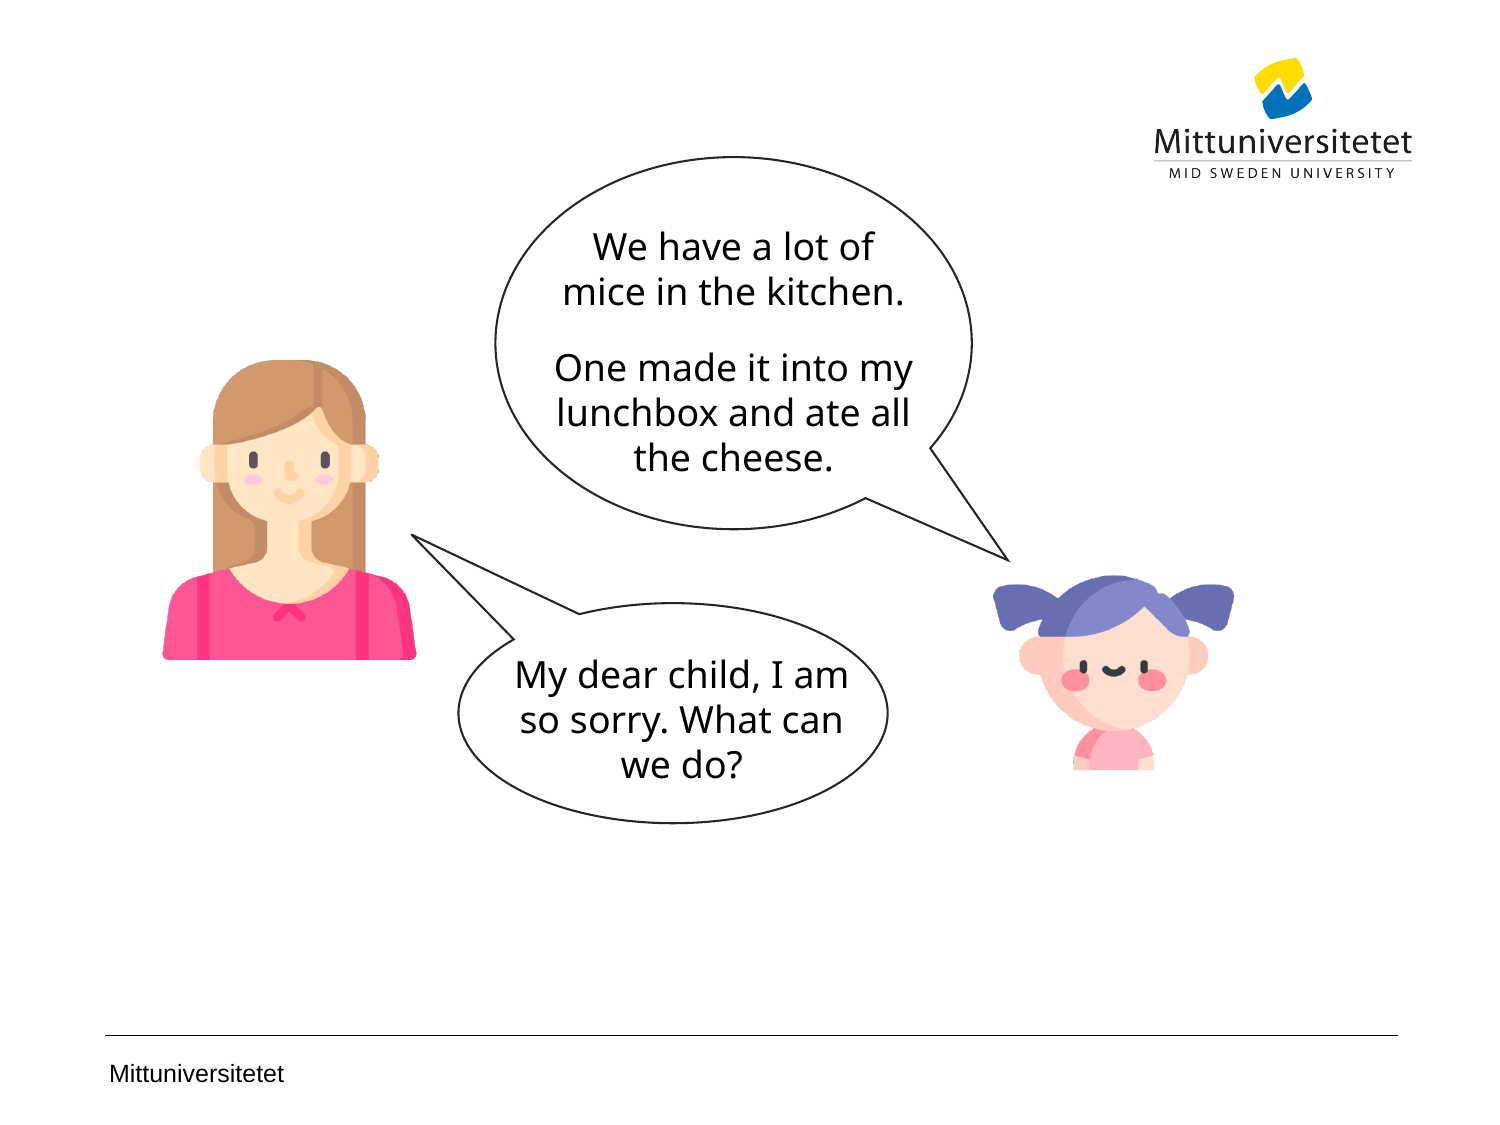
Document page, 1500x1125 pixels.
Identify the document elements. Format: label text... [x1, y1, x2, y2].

picture [1154, 58, 1412, 178]
picture [138, 360, 439, 661]
text_box [554, 806, 792, 825]
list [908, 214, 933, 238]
text_box My dear child, I am so sorry. What can we do? [495, 645, 869, 806]
picture [993, 552, 1234, 793]
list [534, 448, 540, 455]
text_box [869, 666, 889, 760]
text_box [439, 546, 844, 645]
text_box [494, 156, 1004, 555]
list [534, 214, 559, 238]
text_box [457, 650, 495, 776]
